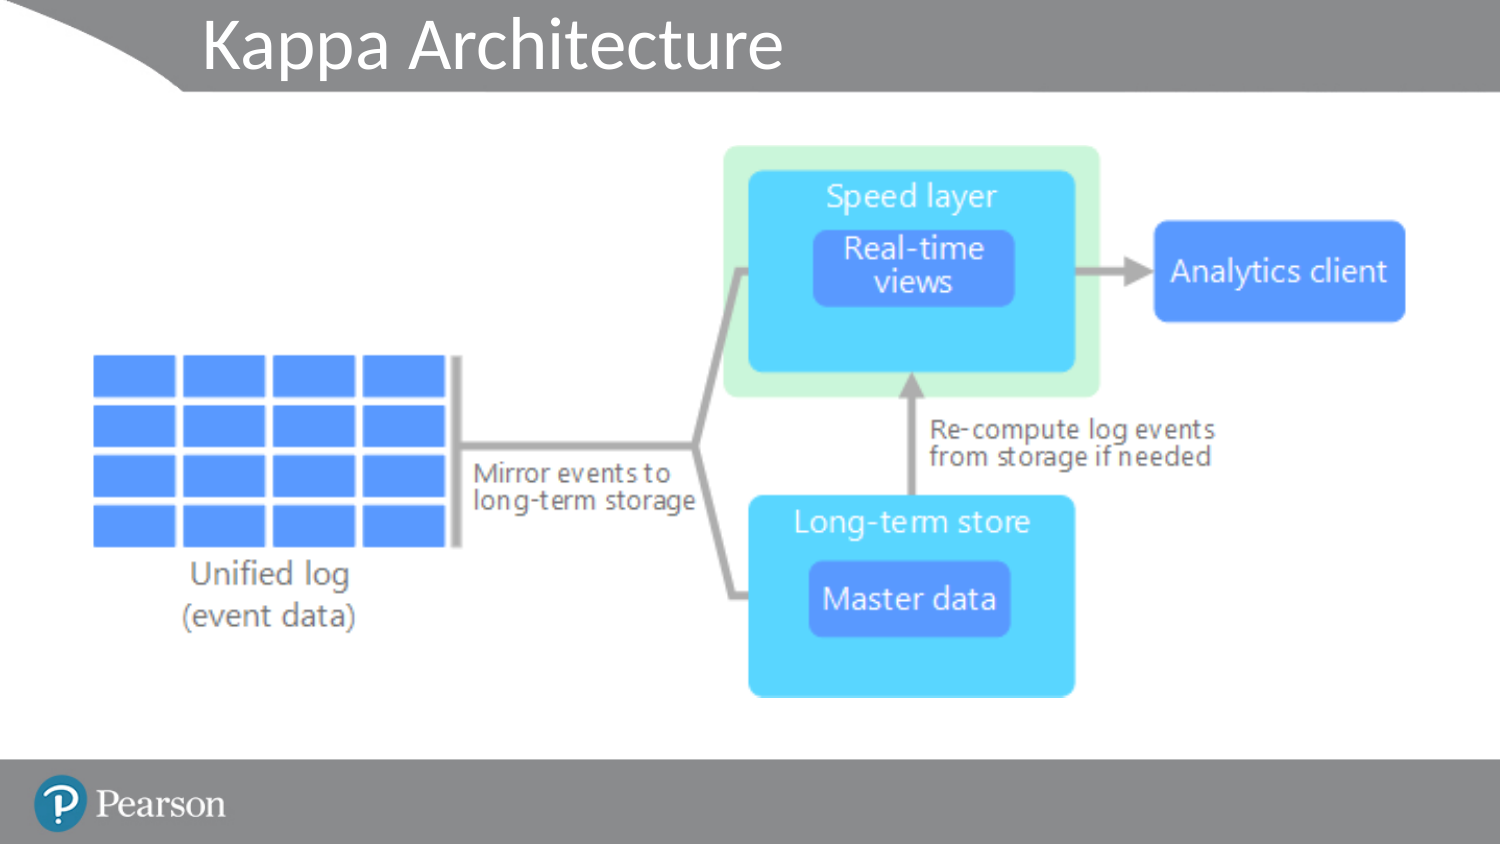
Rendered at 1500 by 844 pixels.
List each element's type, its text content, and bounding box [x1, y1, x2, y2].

title Kappa Architecture [187, 0, 1426, 79]
picture [0, 0, 1500, 844]
